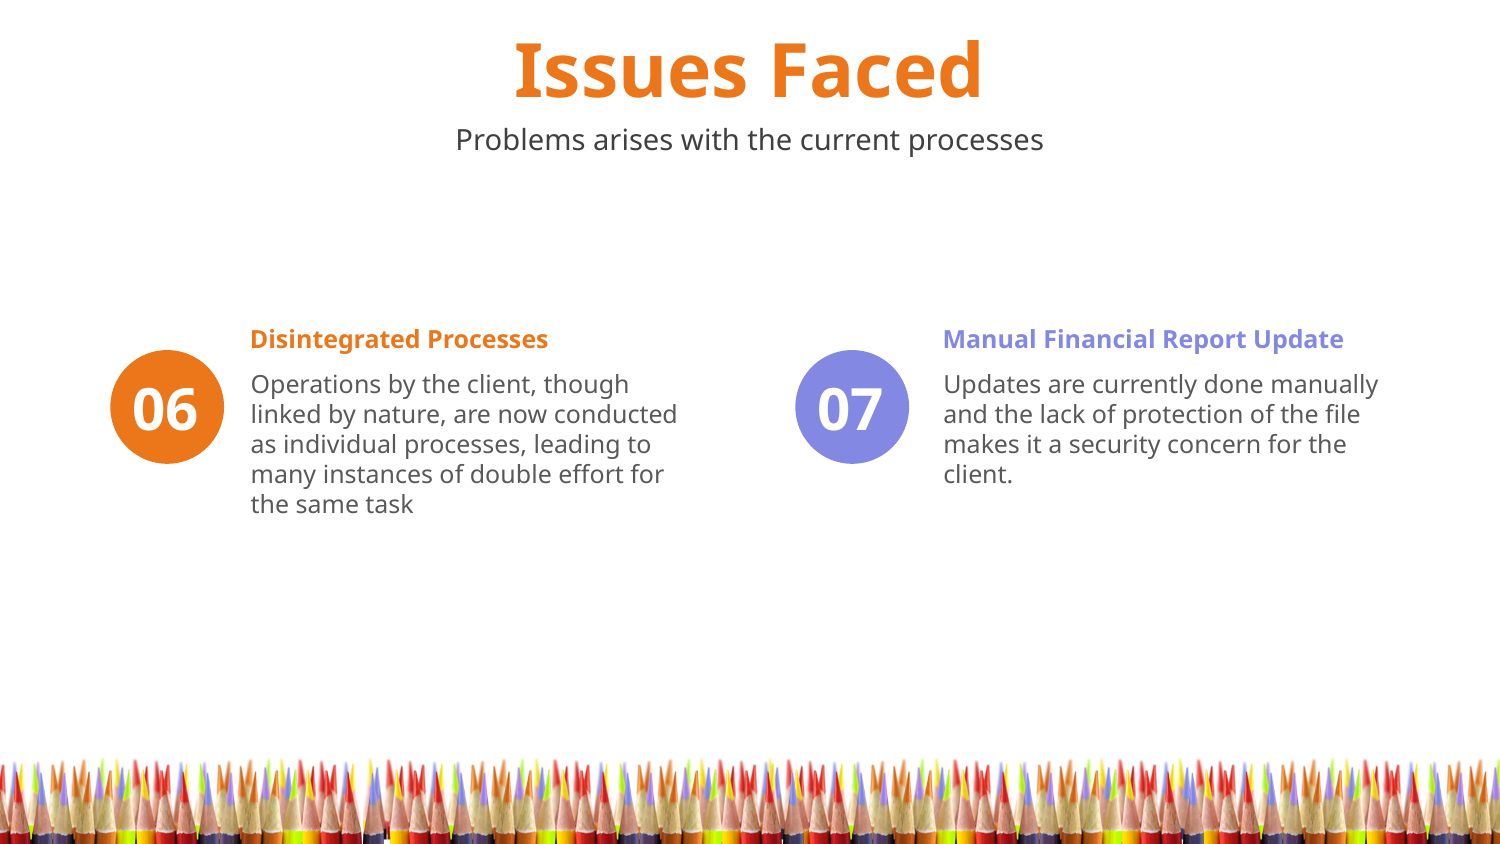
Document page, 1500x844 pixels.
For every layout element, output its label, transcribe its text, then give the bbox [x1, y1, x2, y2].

text_box [120, 347, 214, 371]
text_box [902, 375, 912, 439]
list Problems arises with the current processes [0, 114, 1500, 162]
picture [0, 756, 1500, 844]
text_box [793, 376, 802, 438]
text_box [234, 315, 717, 529]
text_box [927, 315, 1410, 498]
text_box [108, 376, 117, 438]
text_box [805, 347, 899, 371]
text_box [217, 375, 227, 439]
list Issues Faced [0, 20, 1500, 114]
text_box [119, 442, 215, 466]
text_box [804, 442, 900, 466]
text_box 06 [117, 371, 217, 442]
text_box 07 [802, 371, 902, 442]
